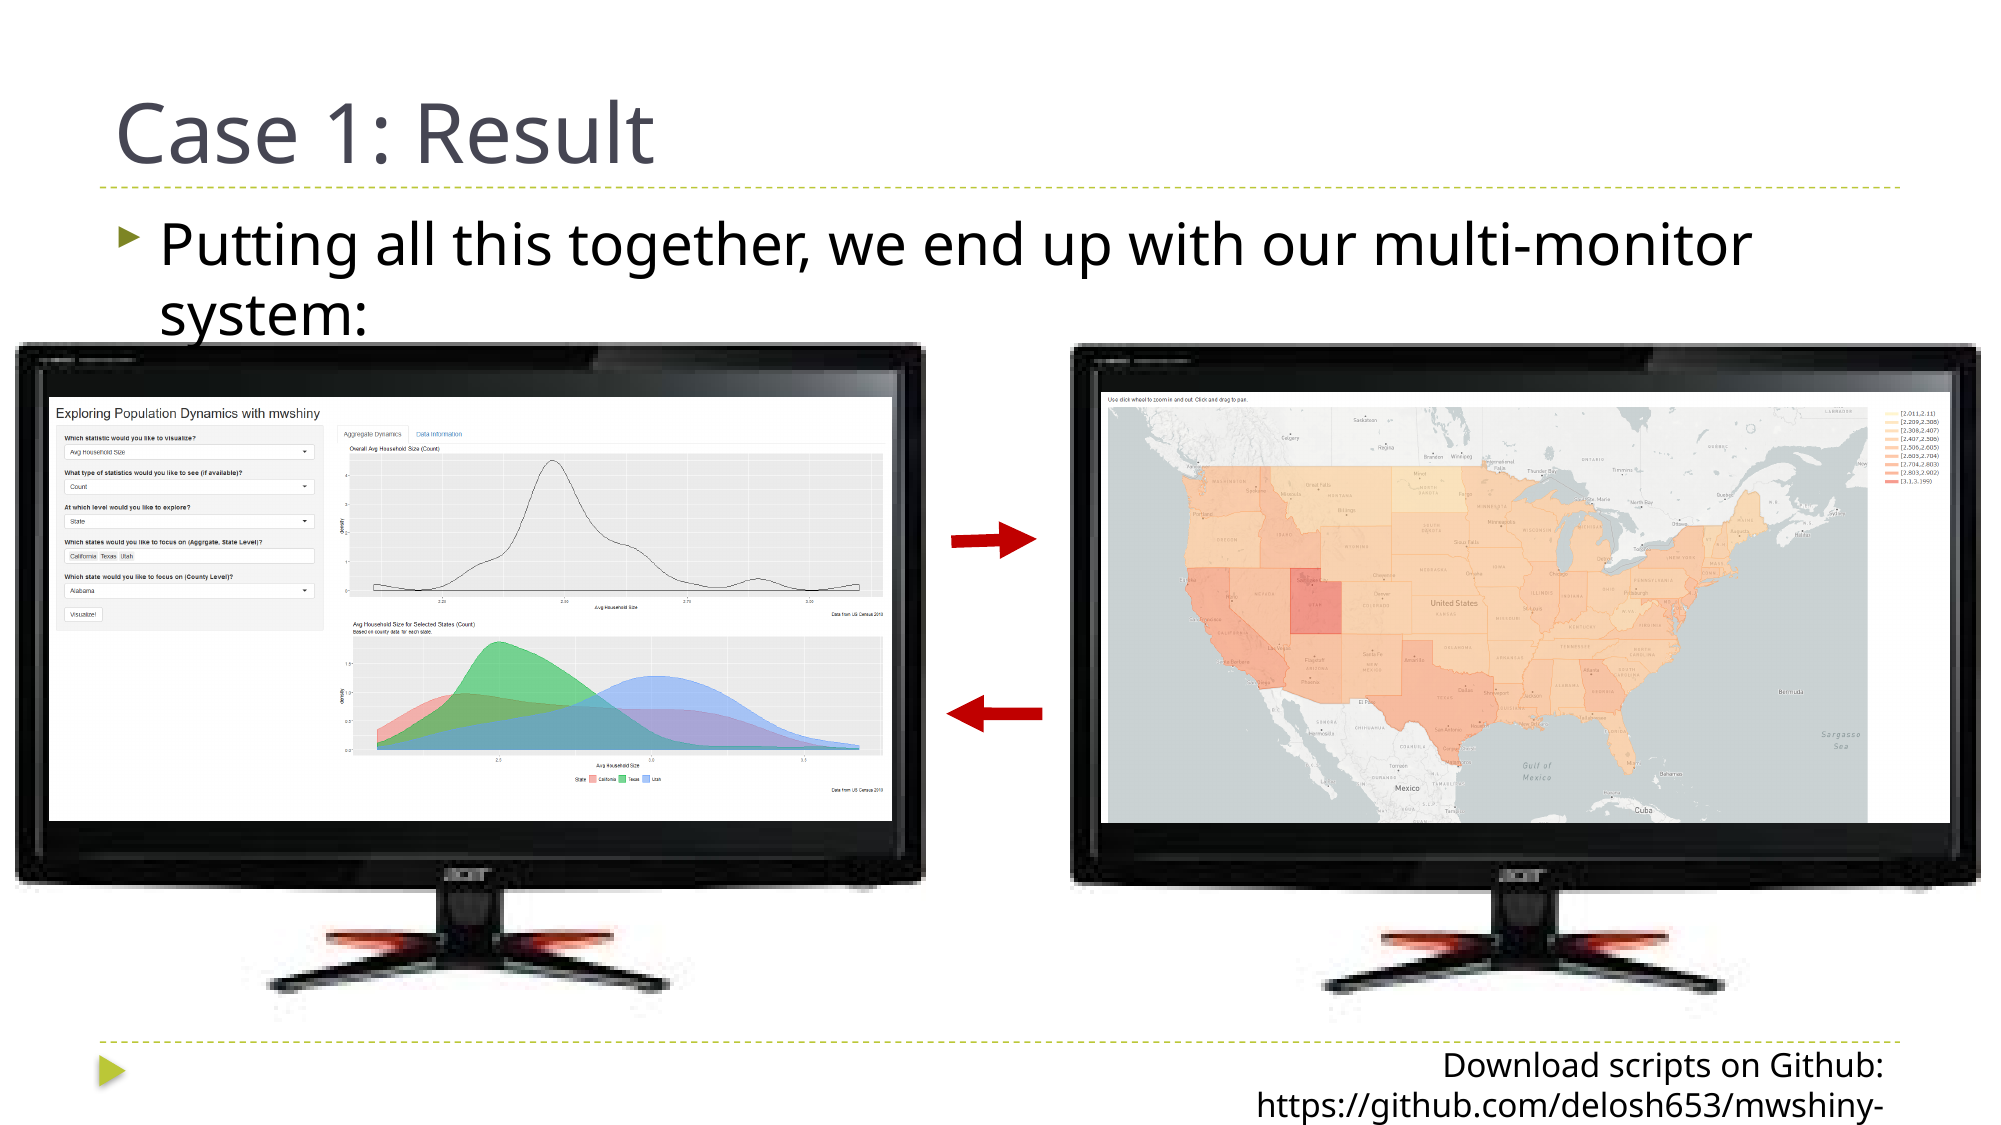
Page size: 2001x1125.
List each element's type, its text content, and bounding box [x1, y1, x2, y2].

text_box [951, 538, 1038, 542]
picture [1069, 214, 1981, 1125]
title Case 1: Result [99, 24, 1900, 188]
list Putting all this together, we end up with our multi-monitor system: [99, 200, 1900, 306]
picture [14, 212, 927, 1124]
